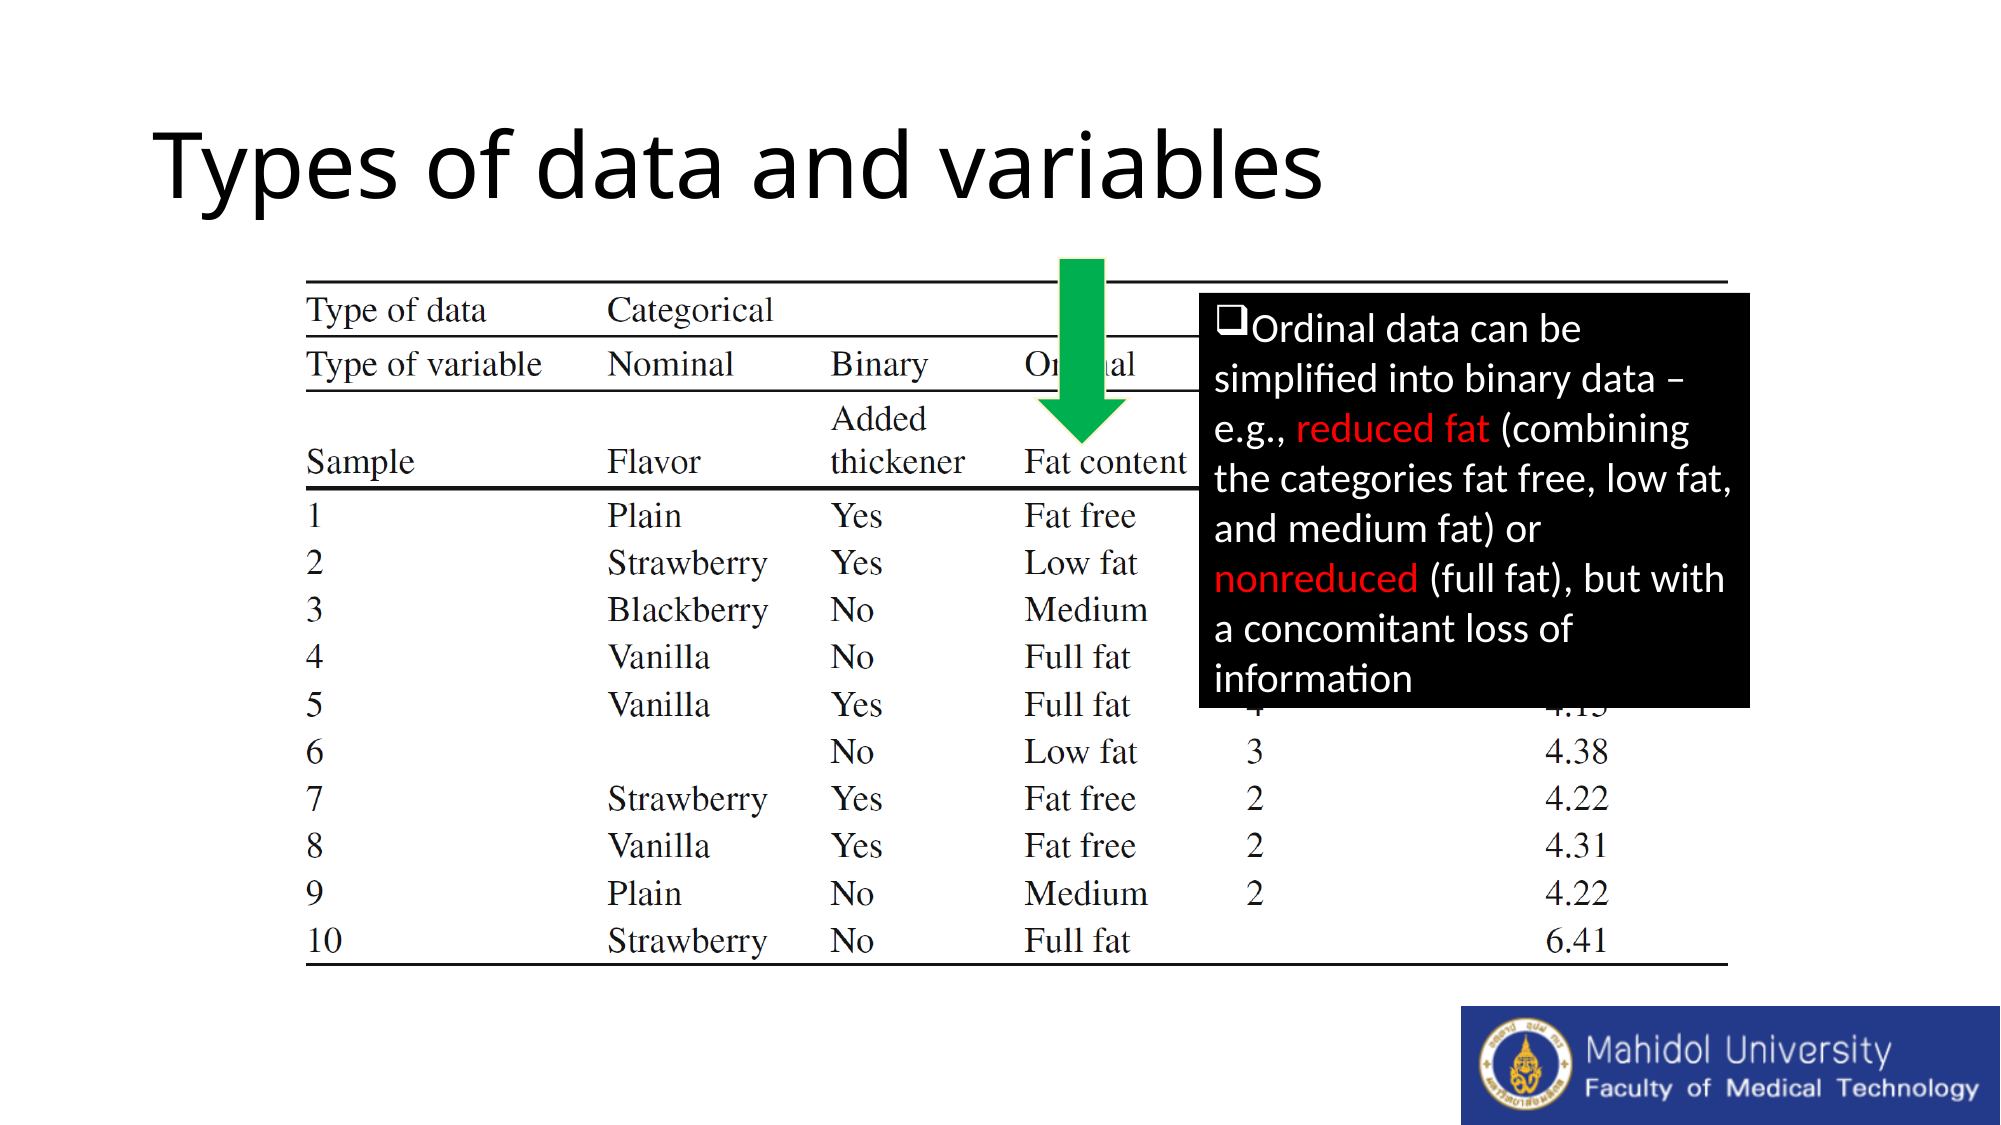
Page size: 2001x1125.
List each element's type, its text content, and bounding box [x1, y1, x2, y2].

picture [299, 269, 1750, 979]
picture [1461, 1006, 2000, 1125]
title Types of data and variables [137, 59, 1863, 278]
text_box [1057, 256, 1107, 269]
